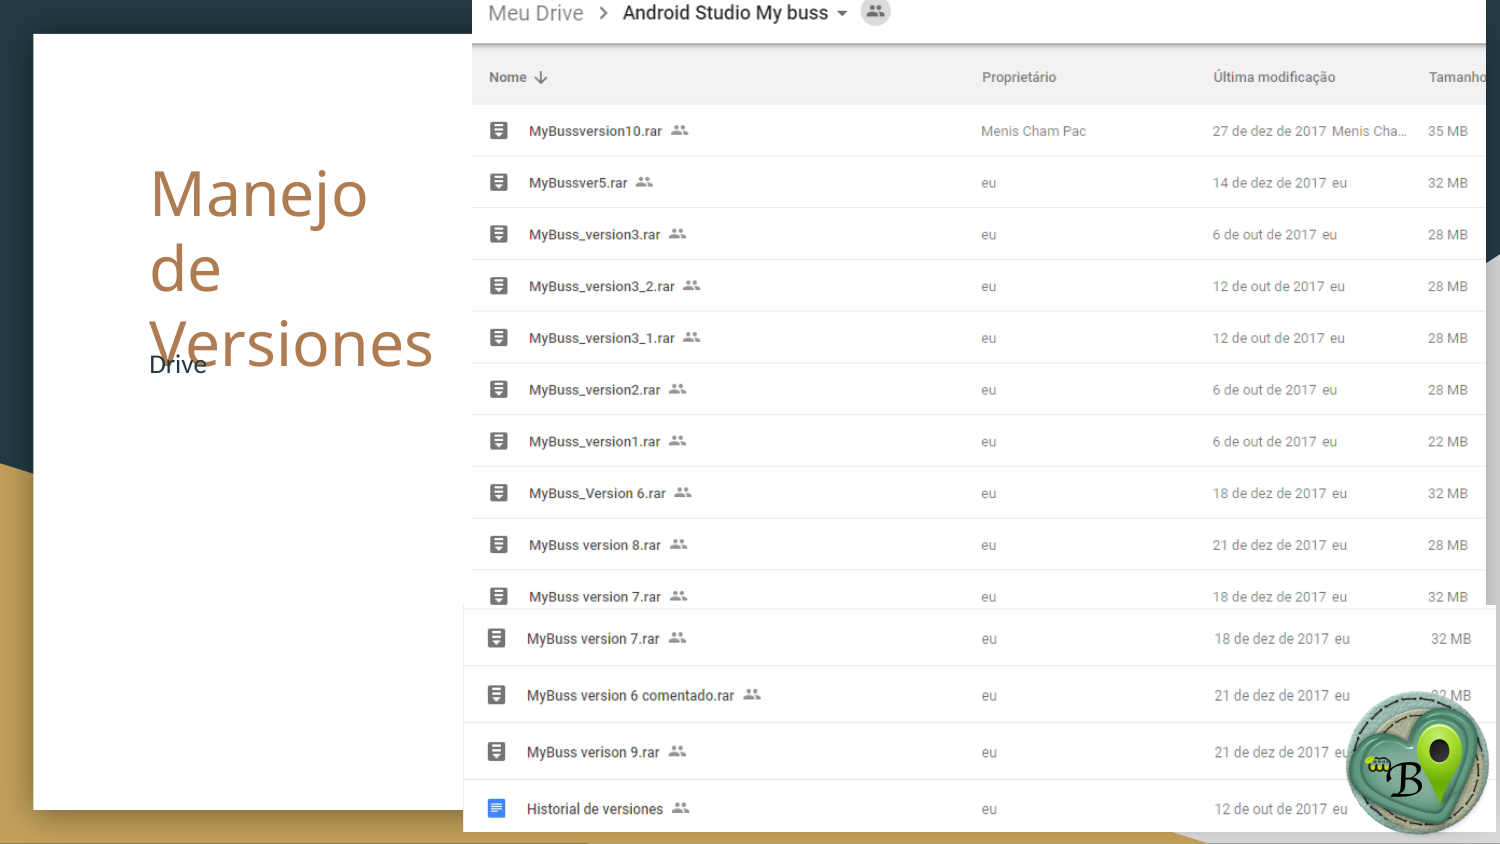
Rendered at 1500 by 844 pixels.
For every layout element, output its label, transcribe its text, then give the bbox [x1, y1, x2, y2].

picture [463, 0, 1500, 842]
list Drive [134, 326, 315, 440]
title Manejo de Versiones [134, 138, 464, 296]
